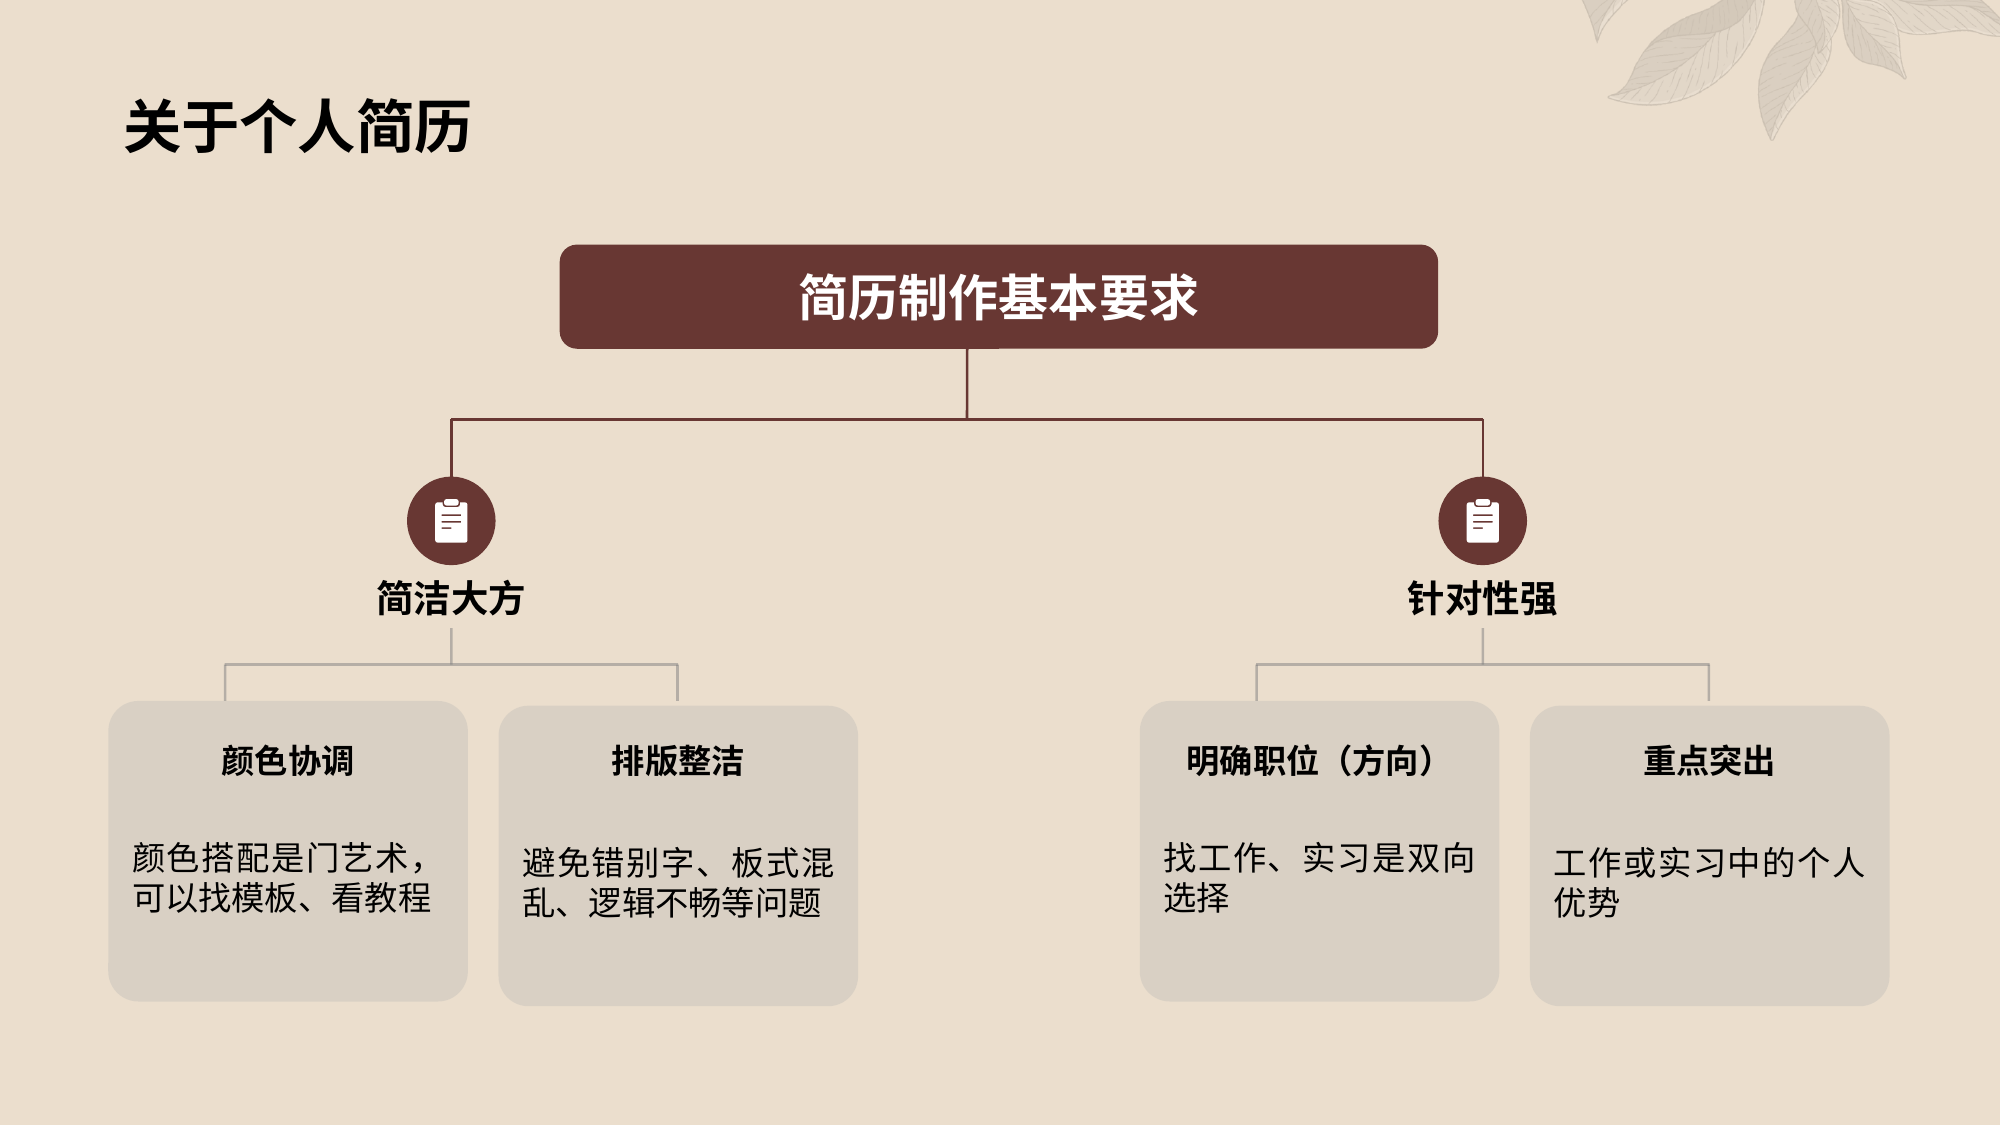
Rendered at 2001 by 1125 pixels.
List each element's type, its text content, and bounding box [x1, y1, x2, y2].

title 关于个人简历 [108, 0, 1890, 169]
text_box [108, 244, 1890, 1007]
picture [1567, 0, 2000, 141]
